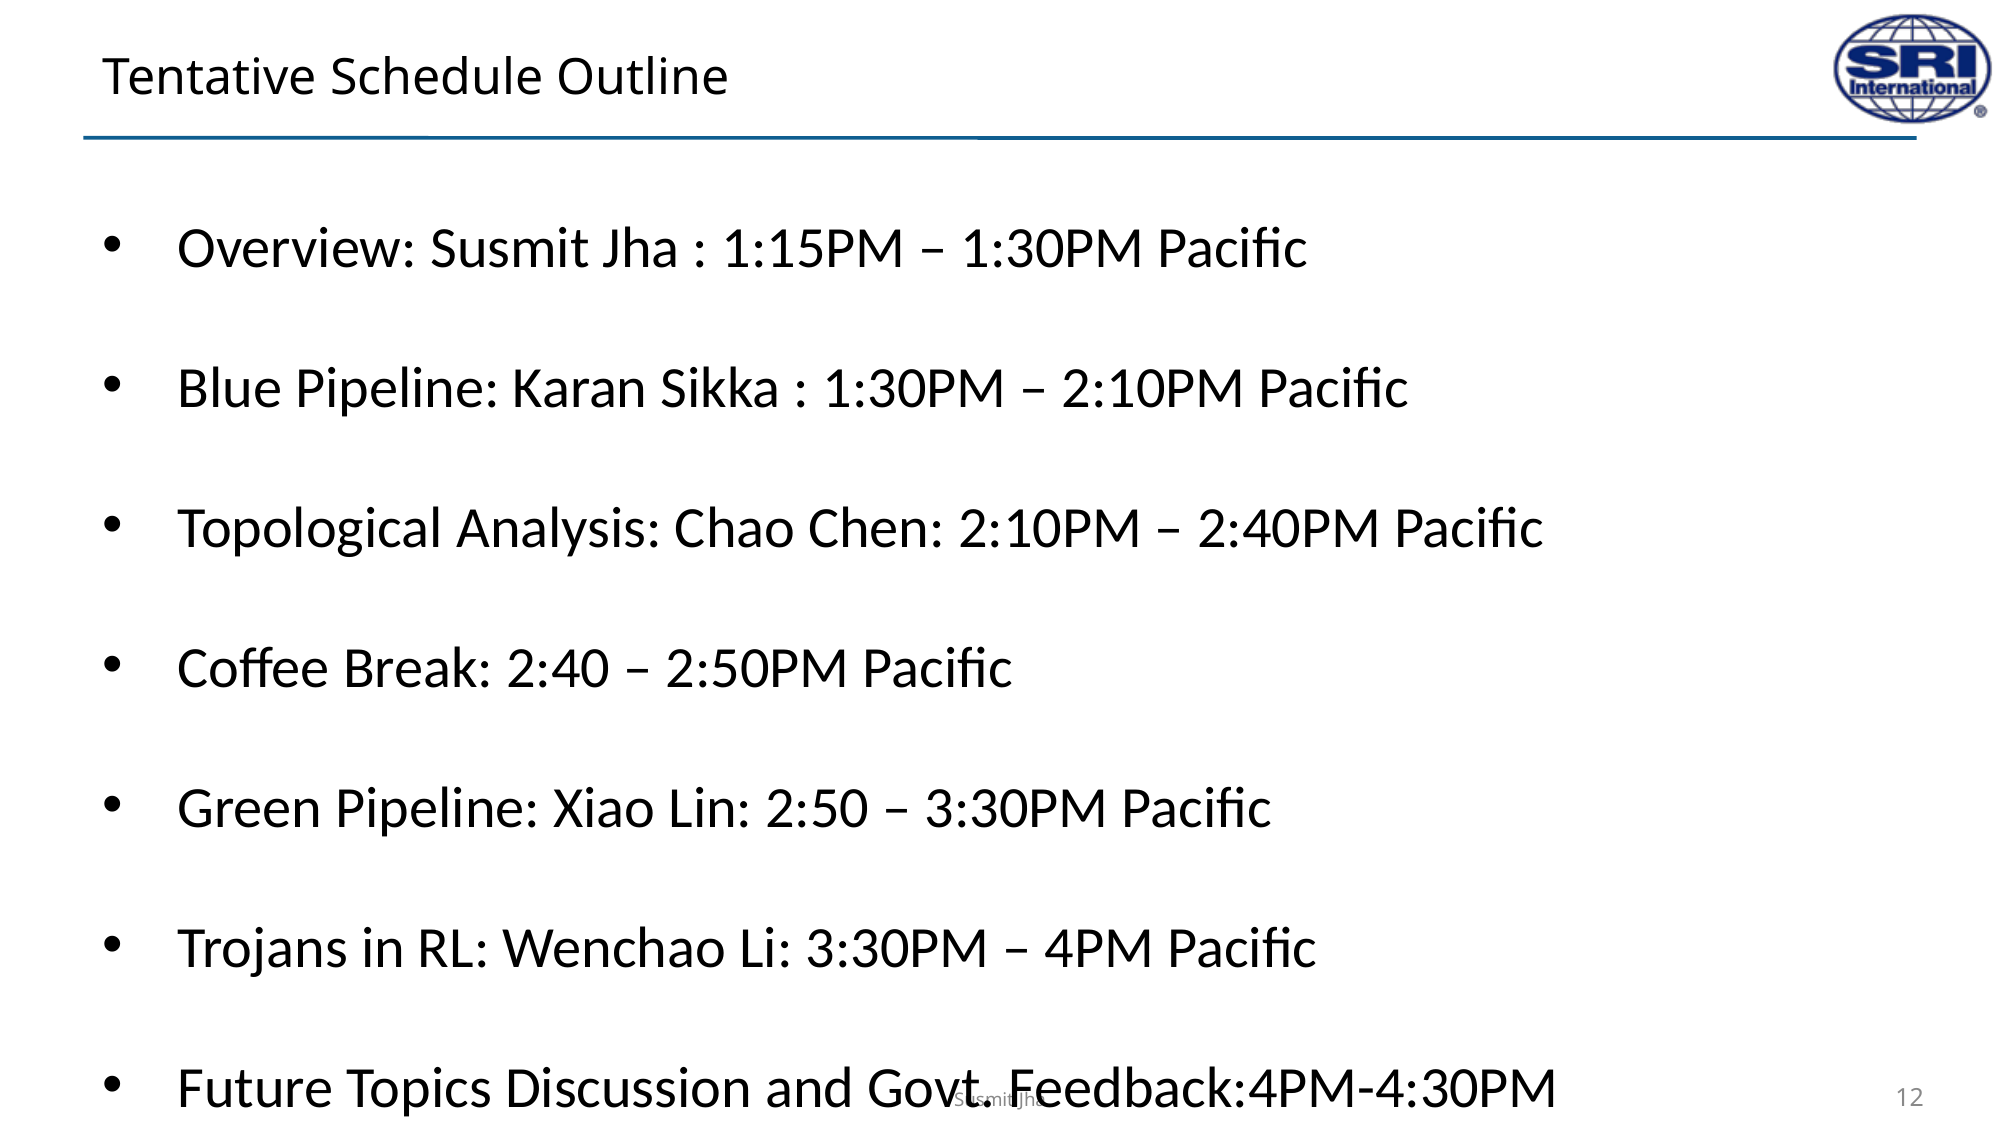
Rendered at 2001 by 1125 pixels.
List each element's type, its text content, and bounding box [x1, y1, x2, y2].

slide_number 12 [1772, 1074, 1939, 1123]
picture [1786, 7, 2001, 132]
title Tentative Schedule Outline [87, 24, 1650, 125]
text_box Overview: Susmit Jha : 1:15PM – 1:30PM Pacific Blue Pipeline: Karan Sikka : 1:30PM – 2:10PM Pacific Topological Analysis: Chao Chen: 2:10PM – 2:40PM Pacific Coffee Break: 2:40 – 2:50PM Pacific Green Pipeline: Xiao Lin: 2:50 – 3:30PM Pacific Trojans in RL: Wenchao Li: 3:30PM – 4PM Pacific Future Topics Discussion and Govt. Feedback:4PM-4:30PM [87, 201, 1724, 1125]
